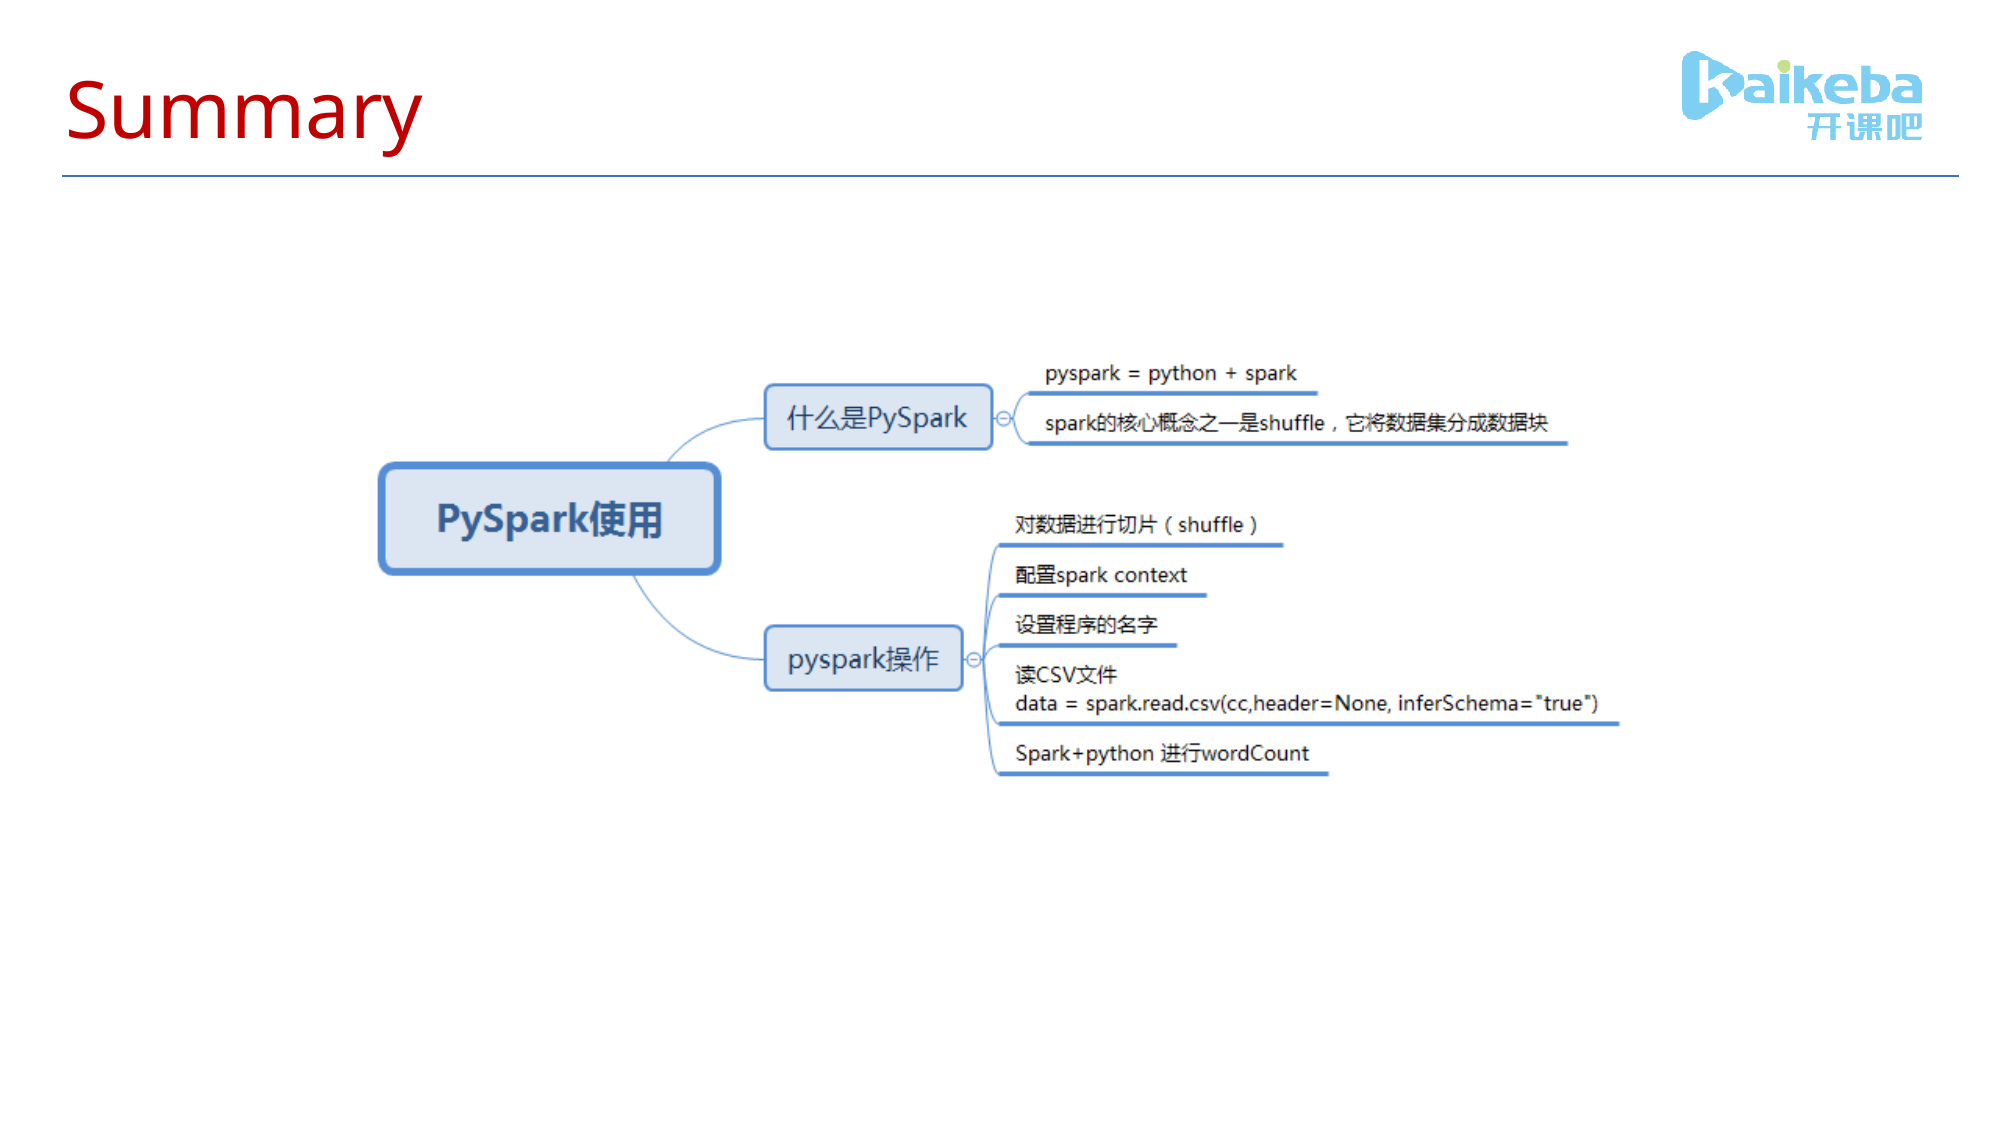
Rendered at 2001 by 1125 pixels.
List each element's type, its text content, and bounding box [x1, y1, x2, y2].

title Summary [57, 59, 1728, 167]
picture [352, 324, 1648, 801]
